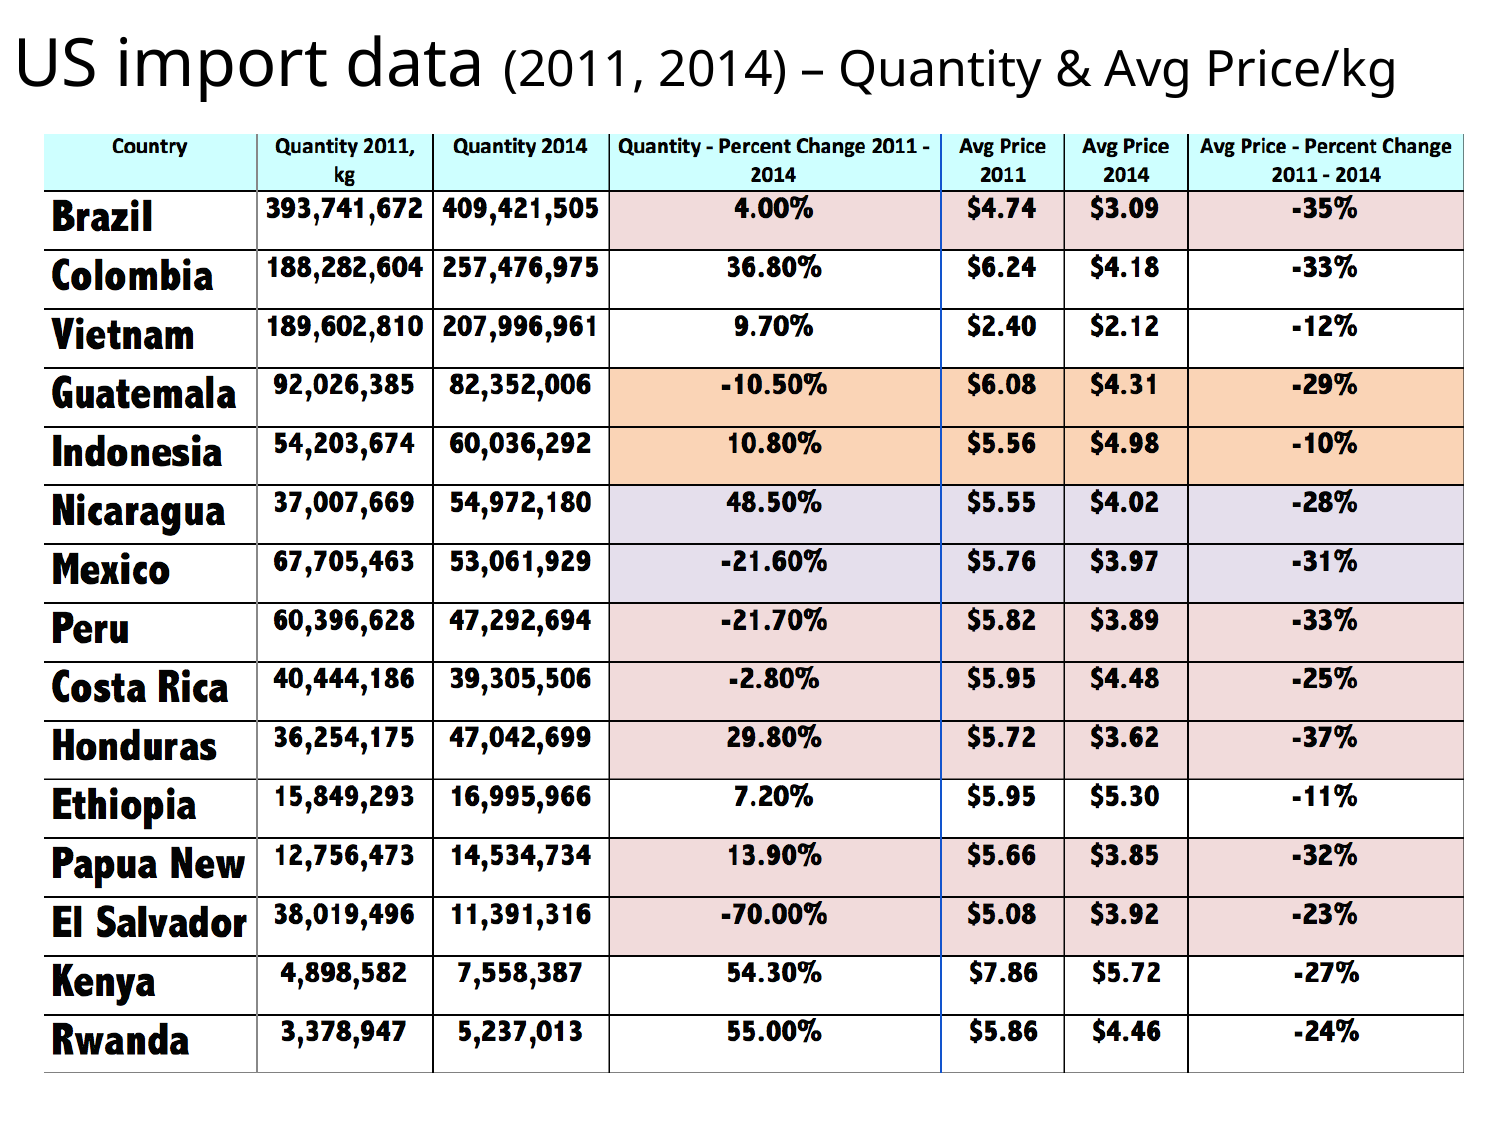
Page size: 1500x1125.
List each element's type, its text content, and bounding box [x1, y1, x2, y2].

text_box US import data (2011, 2014) – Quantity & Avg Price/kg [0, 12, 1413, 107]
picture [43, 134, 1464, 1073]
